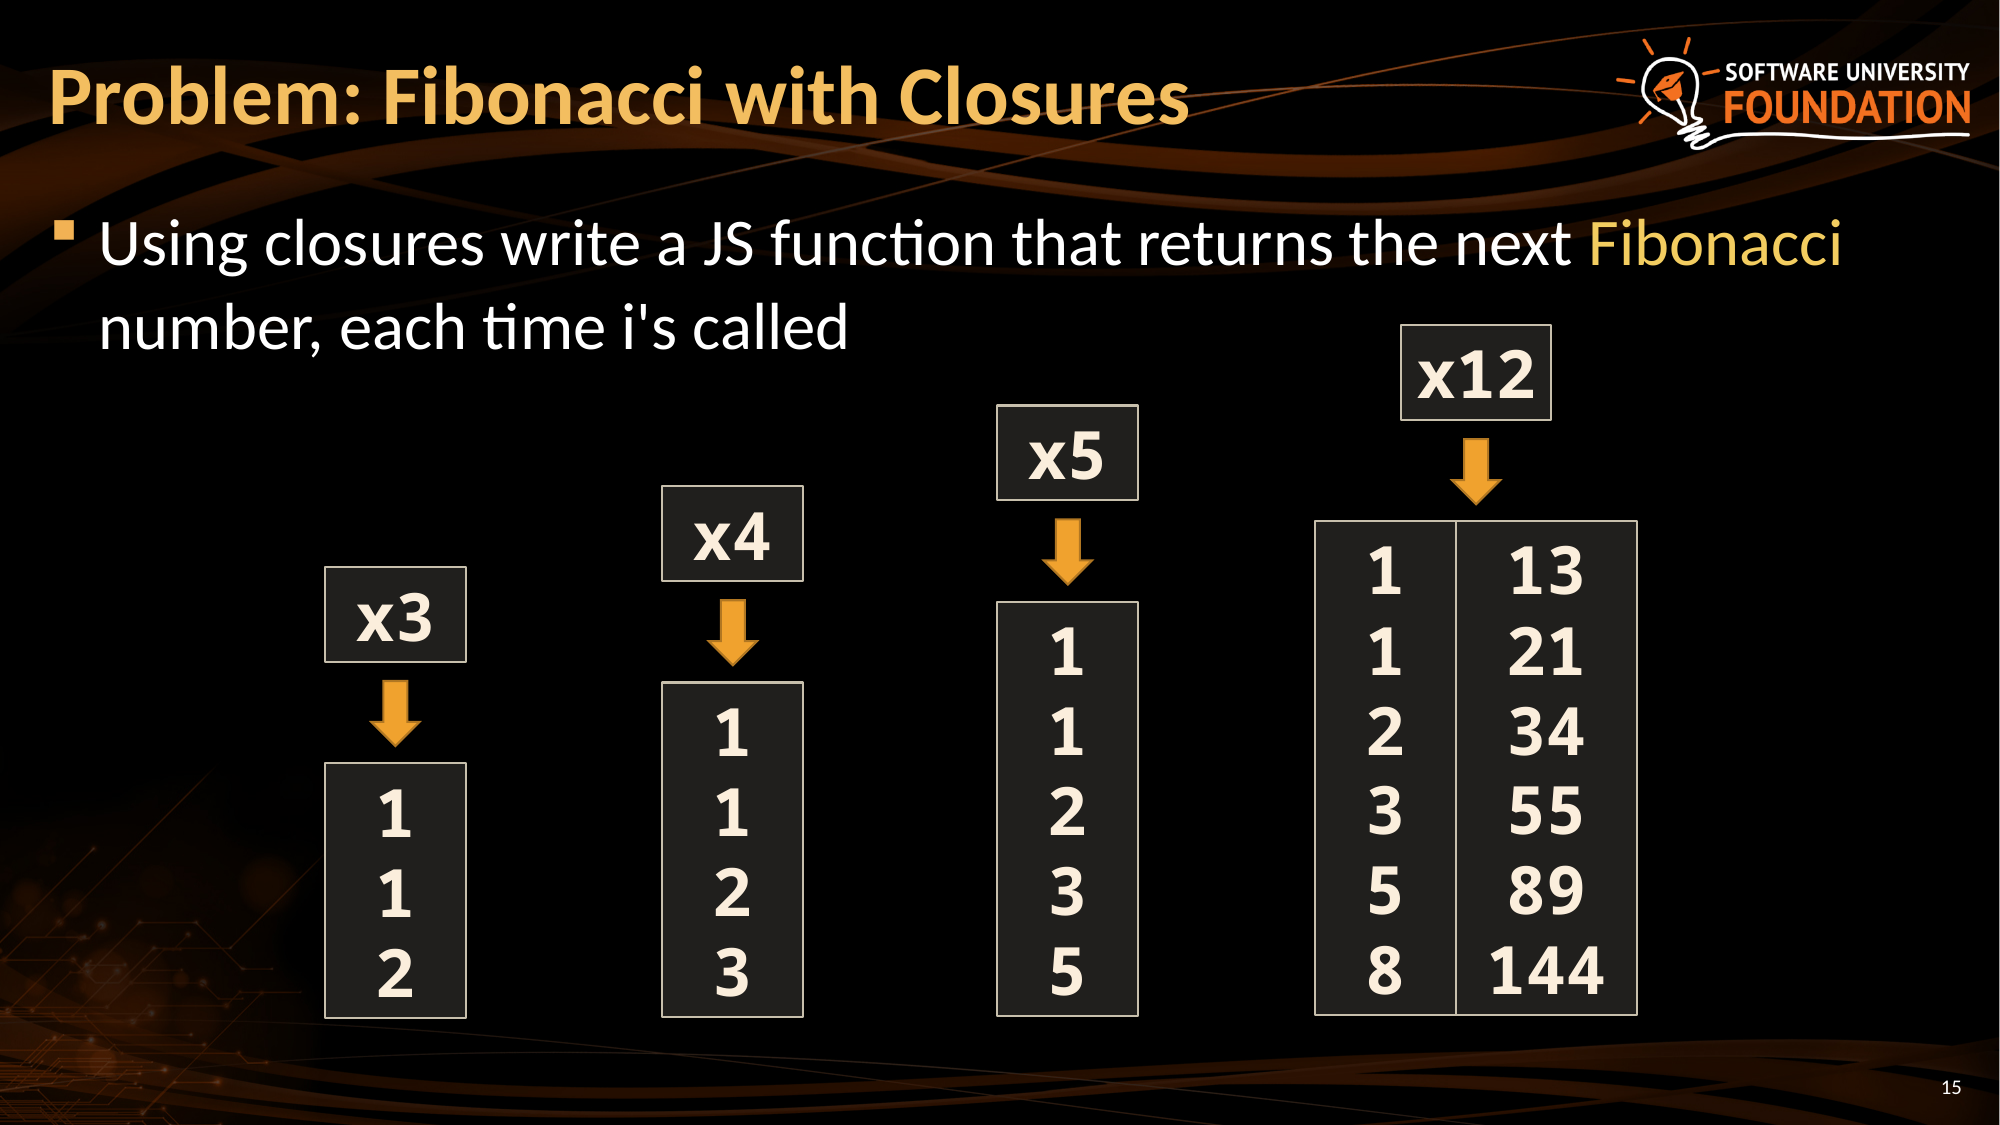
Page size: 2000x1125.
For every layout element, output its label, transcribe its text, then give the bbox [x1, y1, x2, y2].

text_box x5 [997, 405, 1139, 501]
text_box x3 [324, 567, 466, 662]
text_box 1 1 2 3 5 [997, 601, 1139, 1017]
list Using closures write a JS function that returns the next Fibonacci number, each time i's called [31, 188, 1898, 1103]
text_box 1 1 2 3 [662, 682, 804, 1018]
text_box 1 1 2 3 5 8 [1314, 520, 1456, 1016]
text_box 13 21 34 55 89 144 [1456, 520, 1638, 1016]
text_box x4 [662, 486, 804, 581]
text_box [1449, 438, 1503, 506]
title Problem: Fibonacci with Closures [30, 6, 1602, 189]
text_box [1041, 518, 1095, 586]
slide_number 15 [1898, 1070, 1968, 1103]
text_box [706, 599, 760, 667]
text_box [368, 679, 422, 748]
text_box 1 1 2 [324, 763, 466, 1018]
text_box x12 [1400, 324, 1552, 420]
picture [0, 0, 2000, 1125]
